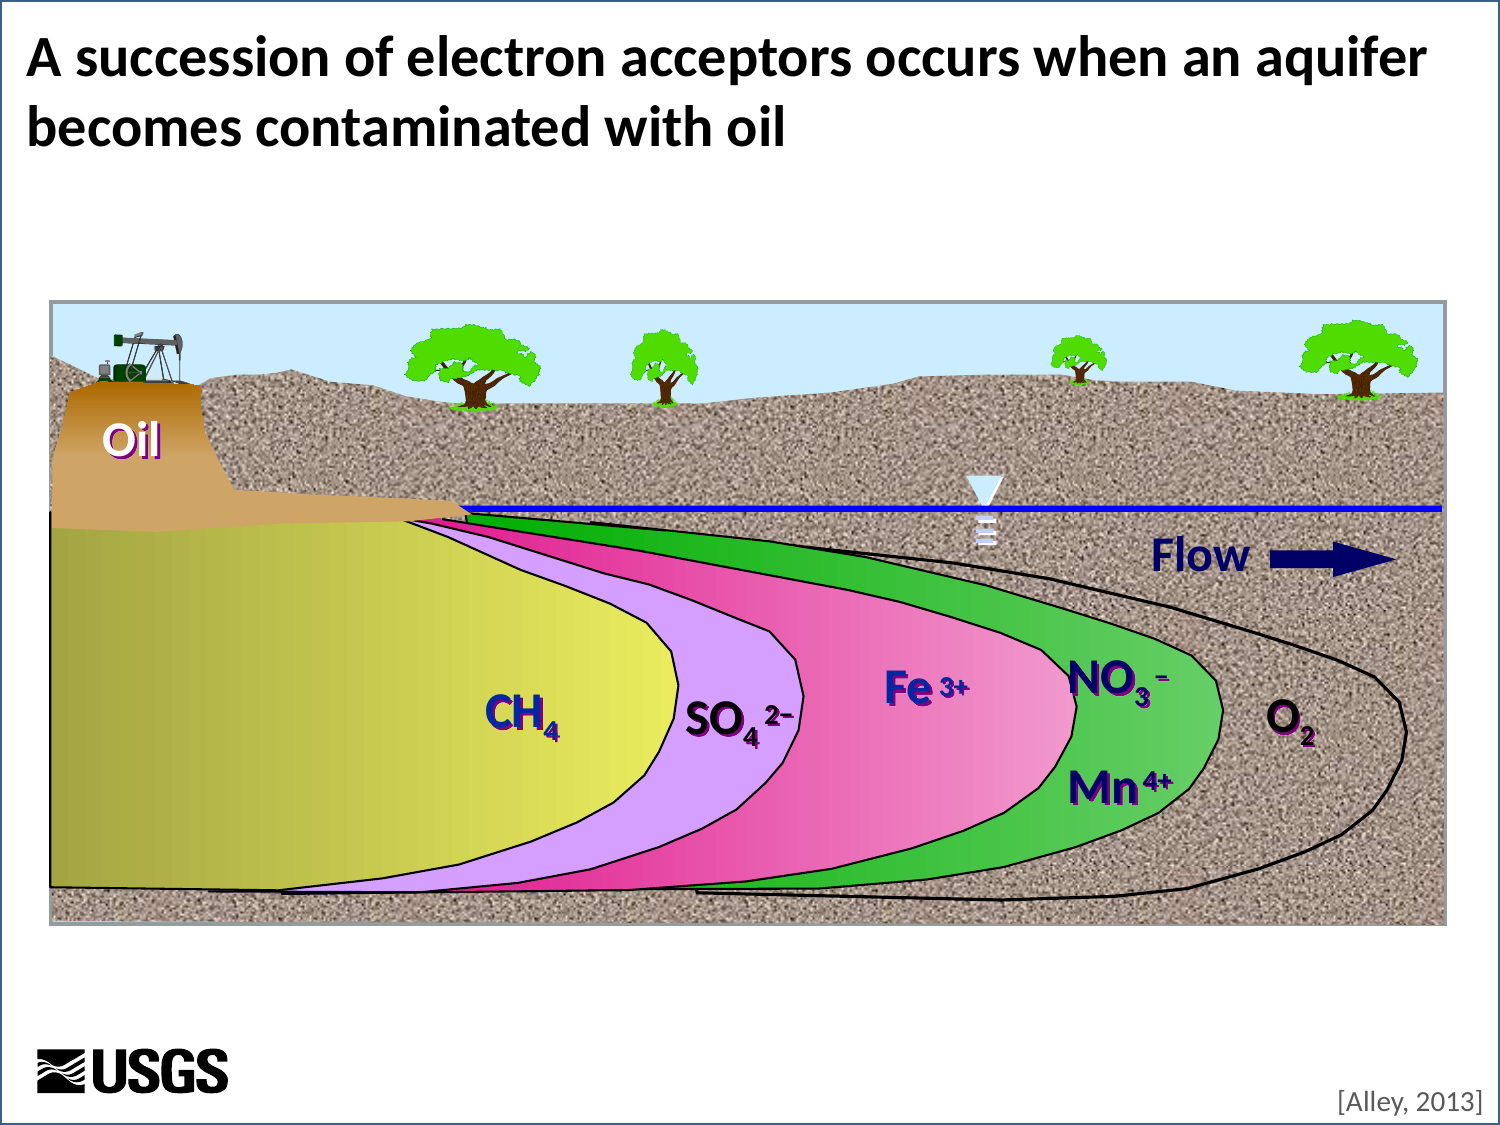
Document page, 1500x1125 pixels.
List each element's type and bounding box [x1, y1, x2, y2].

text_box [37, 1048, 229, 1094]
text_box [0, 0, 1500, 1125]
text_box [49, 301, 1446, 926]
